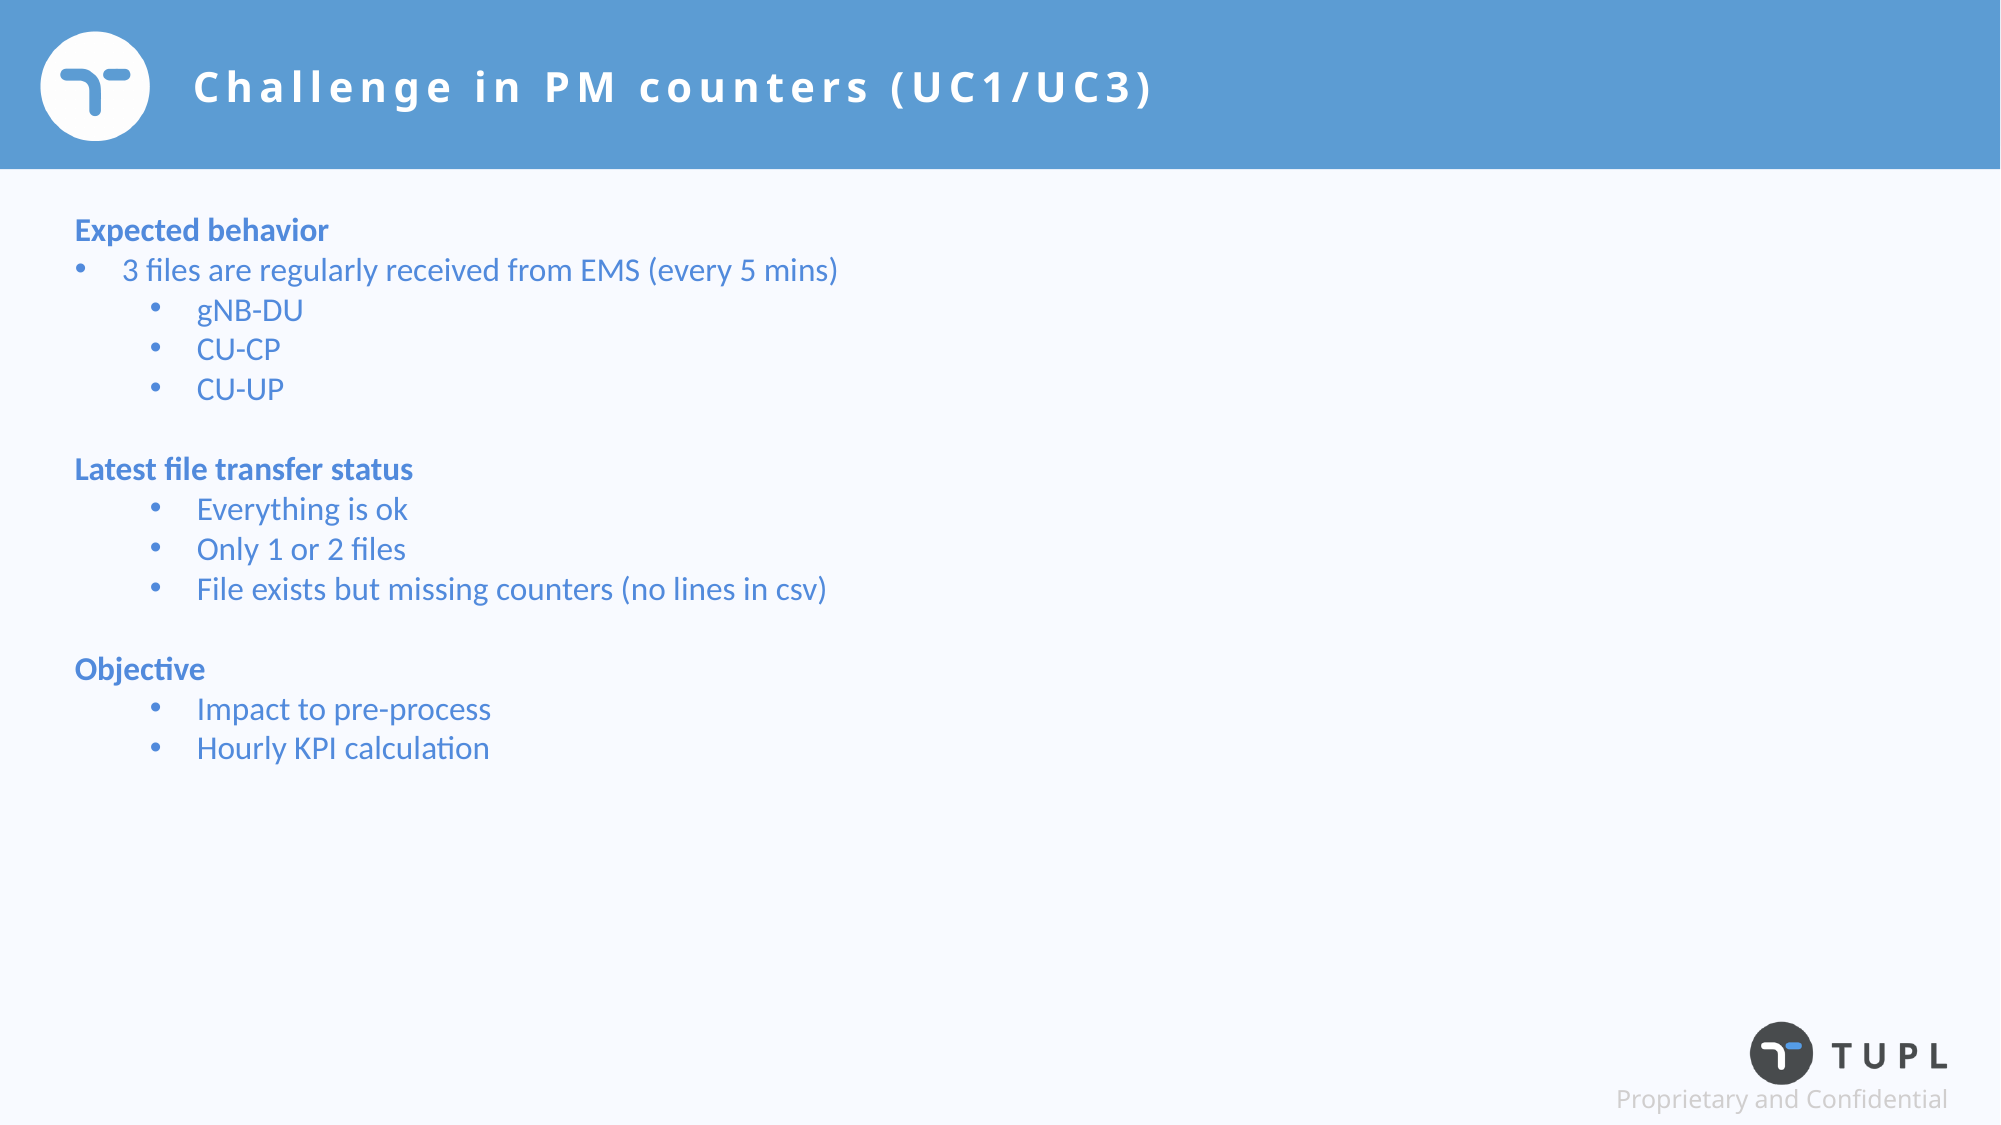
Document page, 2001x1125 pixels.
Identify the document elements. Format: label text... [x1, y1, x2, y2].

text_box Expected behavior 3 files are regularly received from EMS (every 5 mins) gNB-DU CU-CP CU-UP Latest file transfer status Everything is ok Only 1 or 2 files File exists but missing counters (no lines in csv) Objective Impact to pre-process Hourly KPI calculation [60, 200, 1640, 775]
picture [1714, 953, 1982, 1125]
title Challenge in PM counters (UC1/UC3) [177, 27, 1949, 150]
picture [13, 11, 177, 161]
